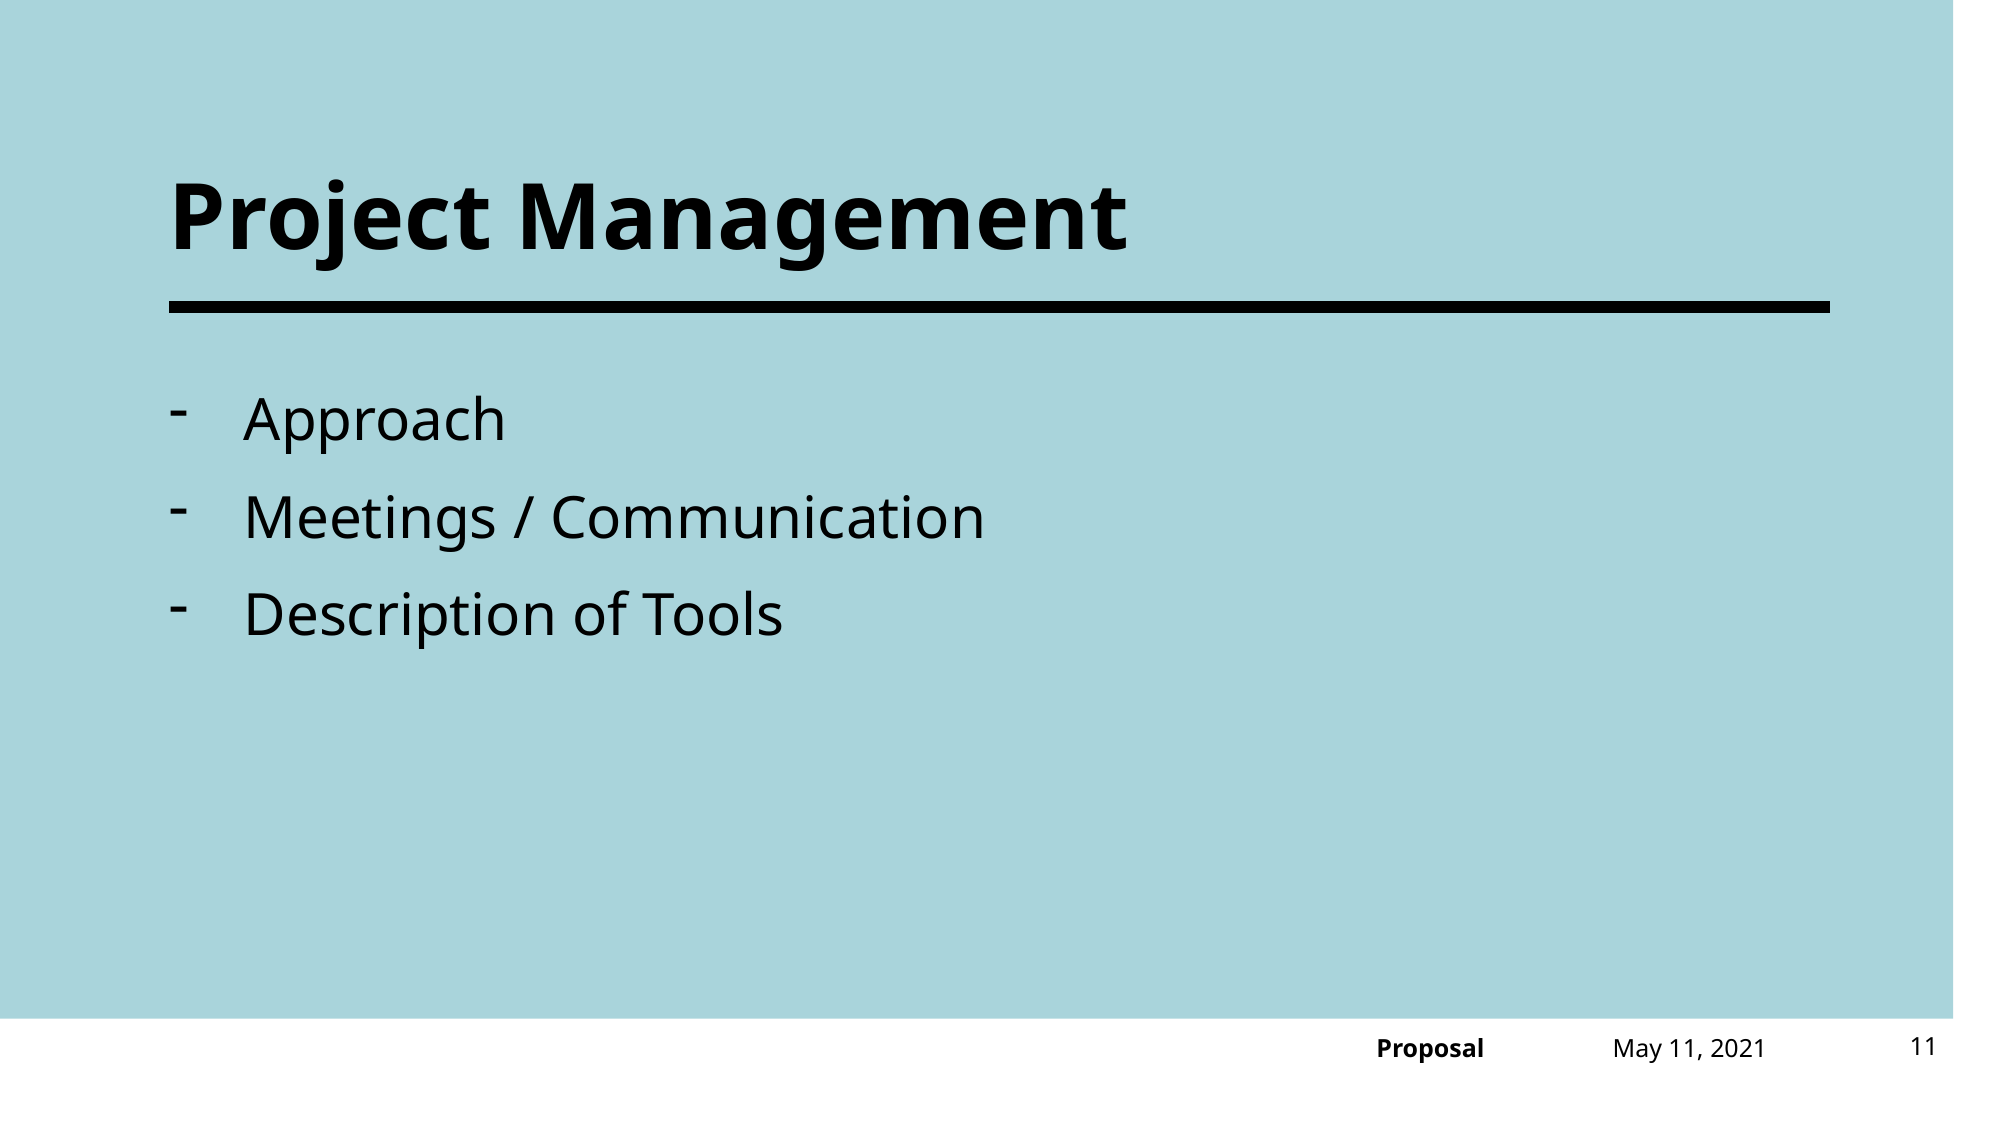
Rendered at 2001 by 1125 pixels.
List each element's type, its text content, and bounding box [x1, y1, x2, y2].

slide_number 11 [1885, 1032, 1954, 1063]
title Project Management [168, 163, 1450, 270]
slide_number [1612, 1032, 1863, 1063]
footer Proposal [1361, 1032, 1602, 1063]
list Approach Meetings / Communication Description of Tools [168, 375, 1777, 852]
